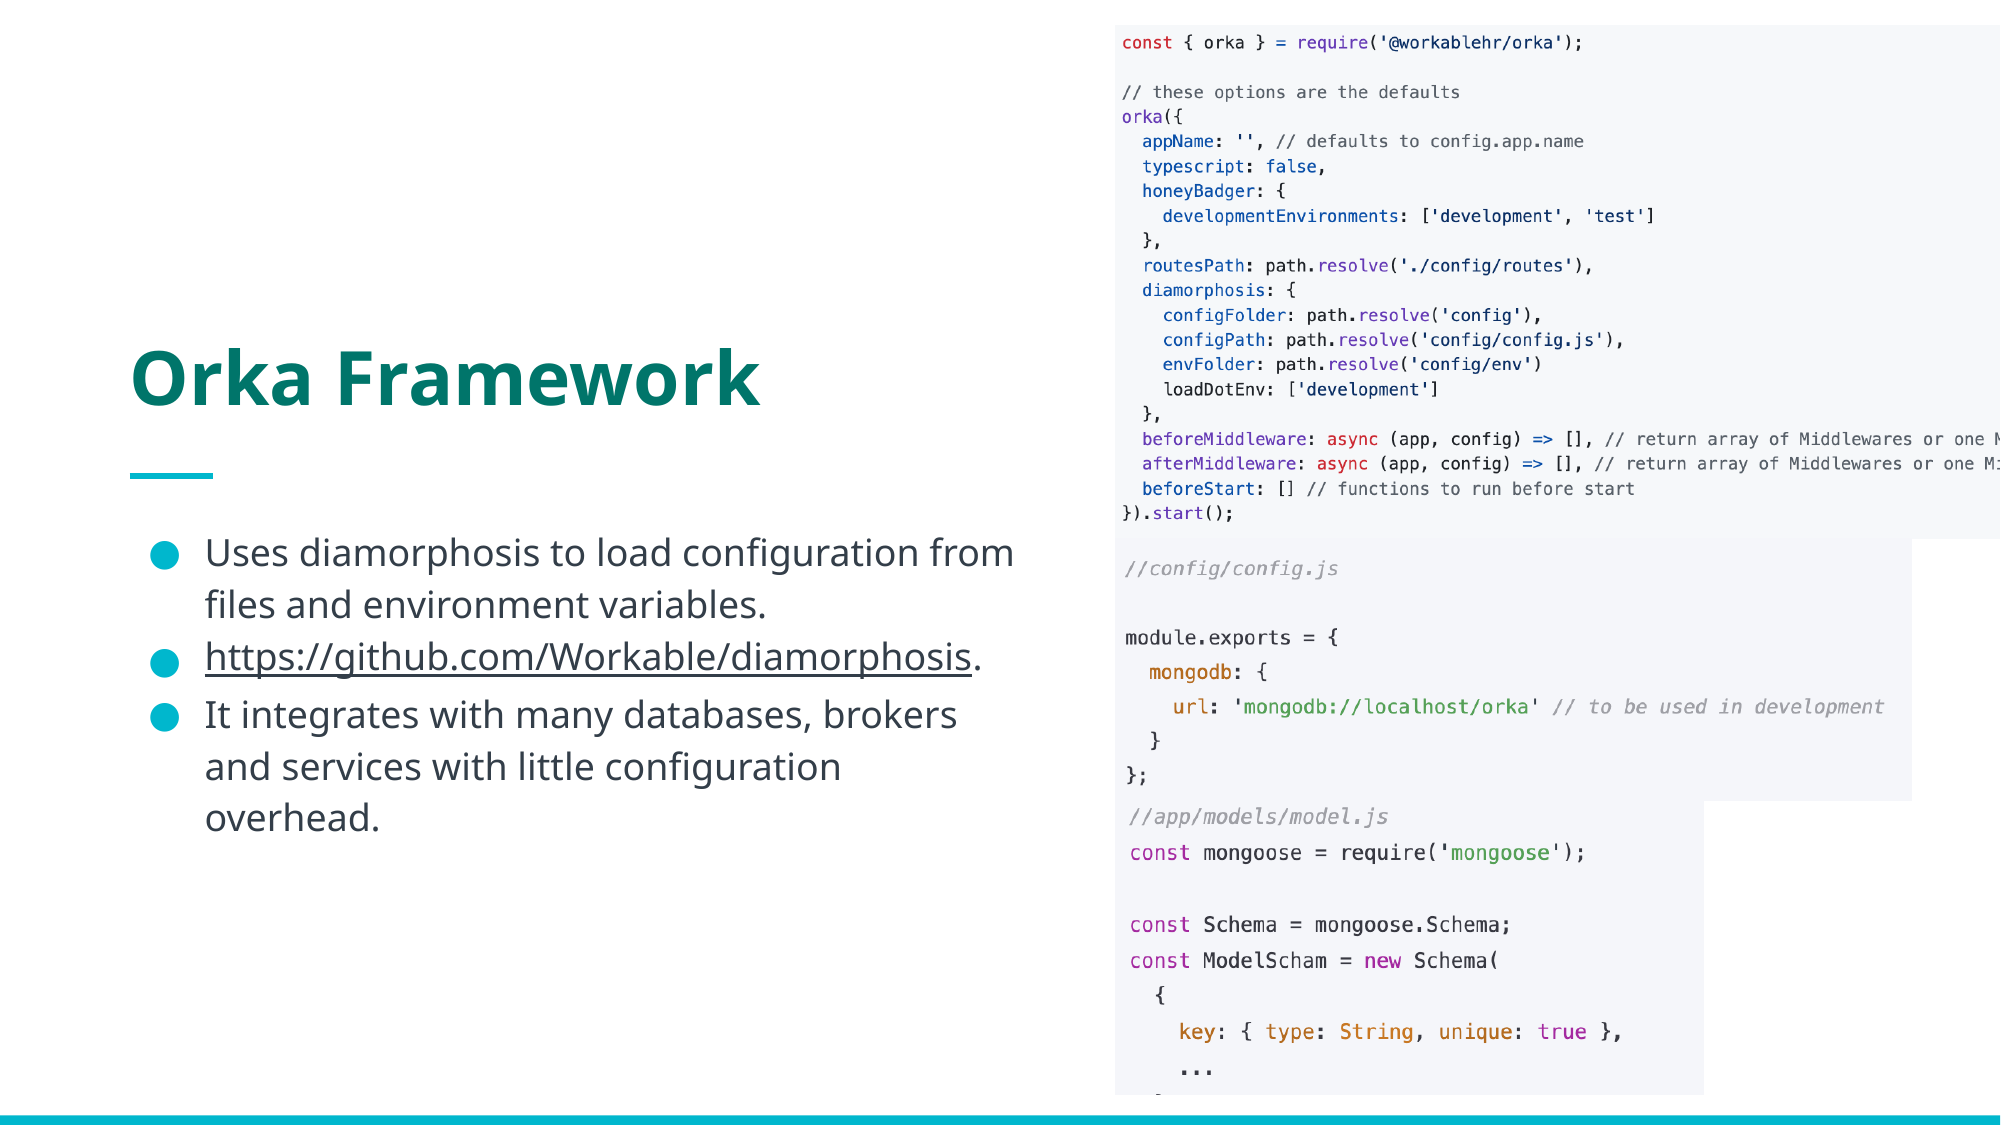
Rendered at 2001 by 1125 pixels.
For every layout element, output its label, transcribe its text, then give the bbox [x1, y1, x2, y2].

title Orka Framework [129, 330, 1110, 436]
list Uses diamorphosis to load configuration from files and environment variables. https://github.com/Workable/diamorphosis. It integrates with many databases, brokers and services with little configuration overhead. [129, 522, 1024, 899]
picture [1115, 25, 2000, 1095]
